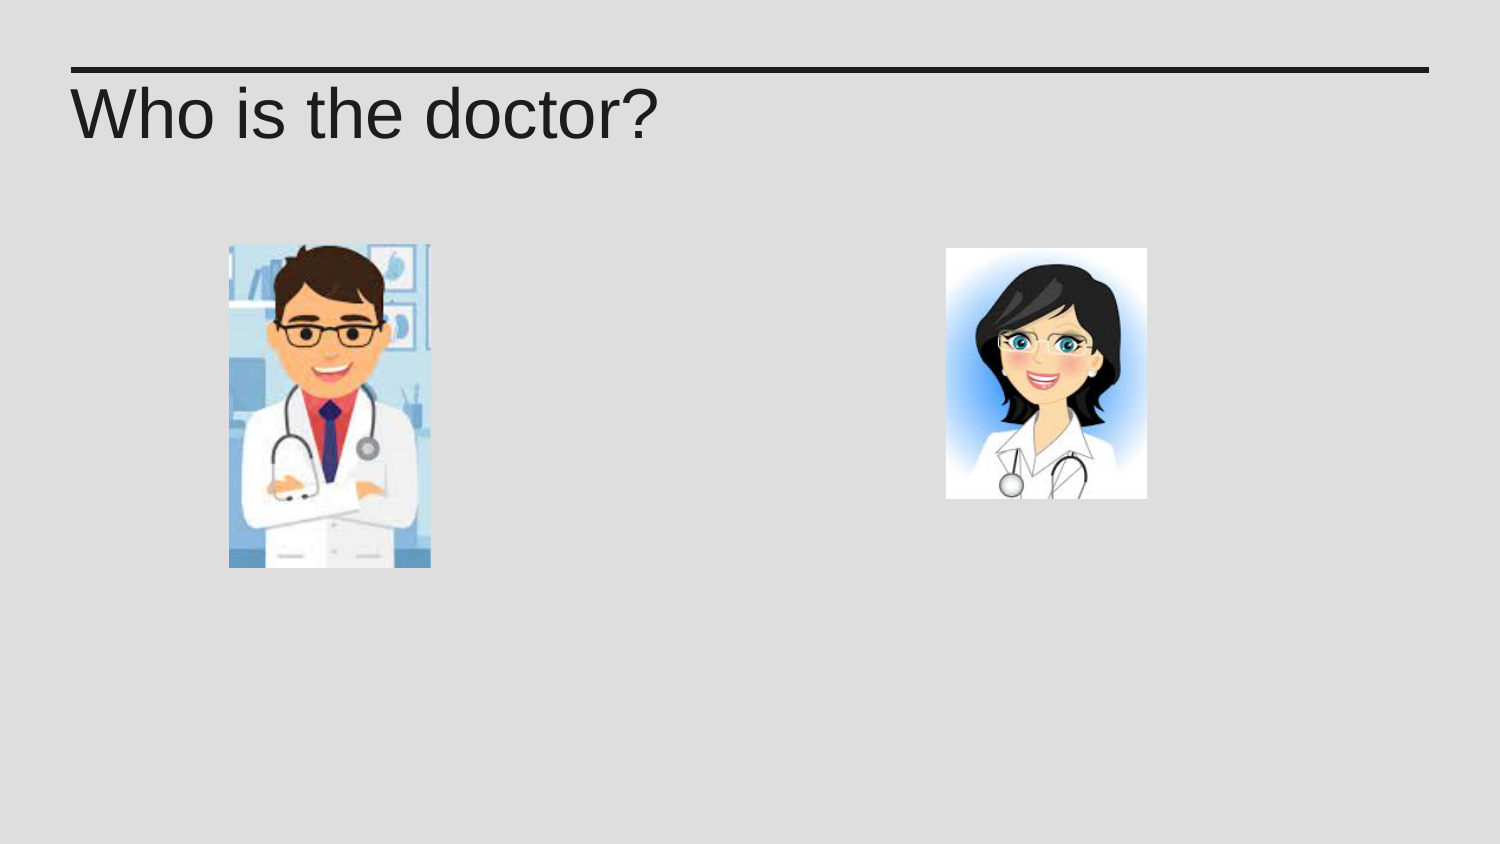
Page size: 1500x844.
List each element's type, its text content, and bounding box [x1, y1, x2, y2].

picture [945, 248, 1148, 499]
list Who is the doctor? [70, 67, 1430, 183]
picture [228, 243, 431, 568]
